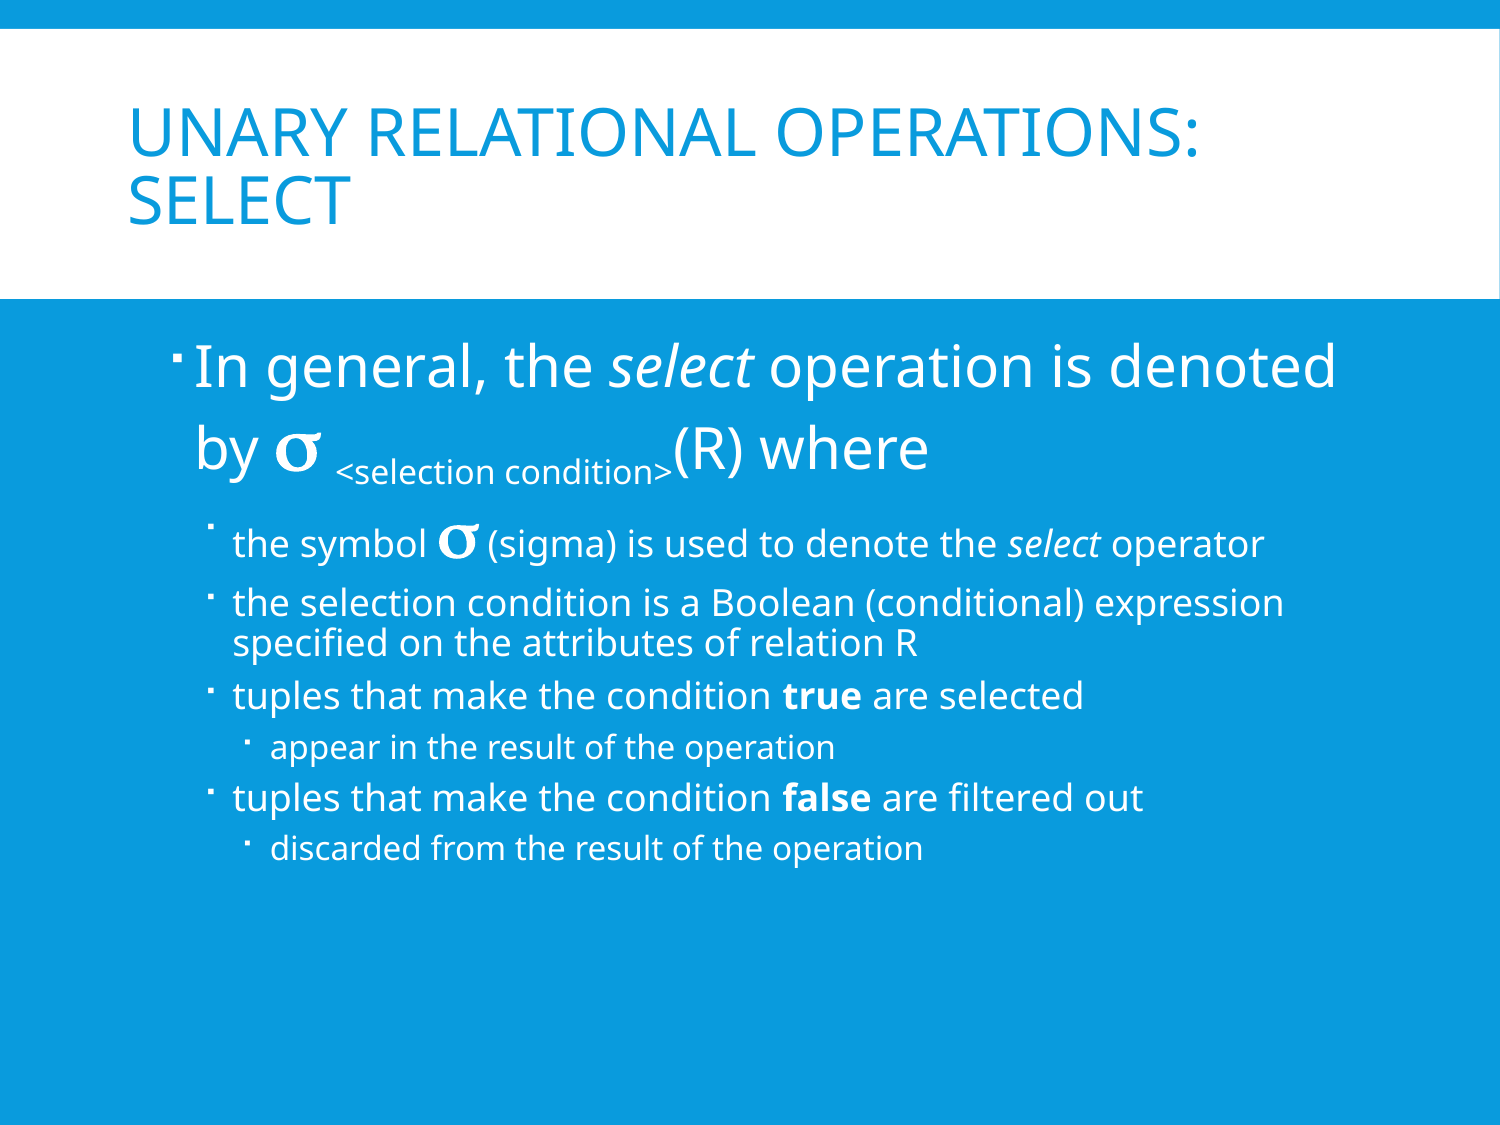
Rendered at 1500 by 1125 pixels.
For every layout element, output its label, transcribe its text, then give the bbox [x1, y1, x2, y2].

list In general, the select operation is denoted by  <selection condition>(R) where the symbol  (sigma) is used to denote the select operator the selection condition is a Boolean (conditional) expression specified on the attributes of relation R tuples that make the condition true are selected appear in the result of the operation tuples that make the condition false are filtered out discarded from the result of the operation [112, 329, 1388, 1020]
title Unary Relational Operations: SELECT [112, 46, 1388, 295]
